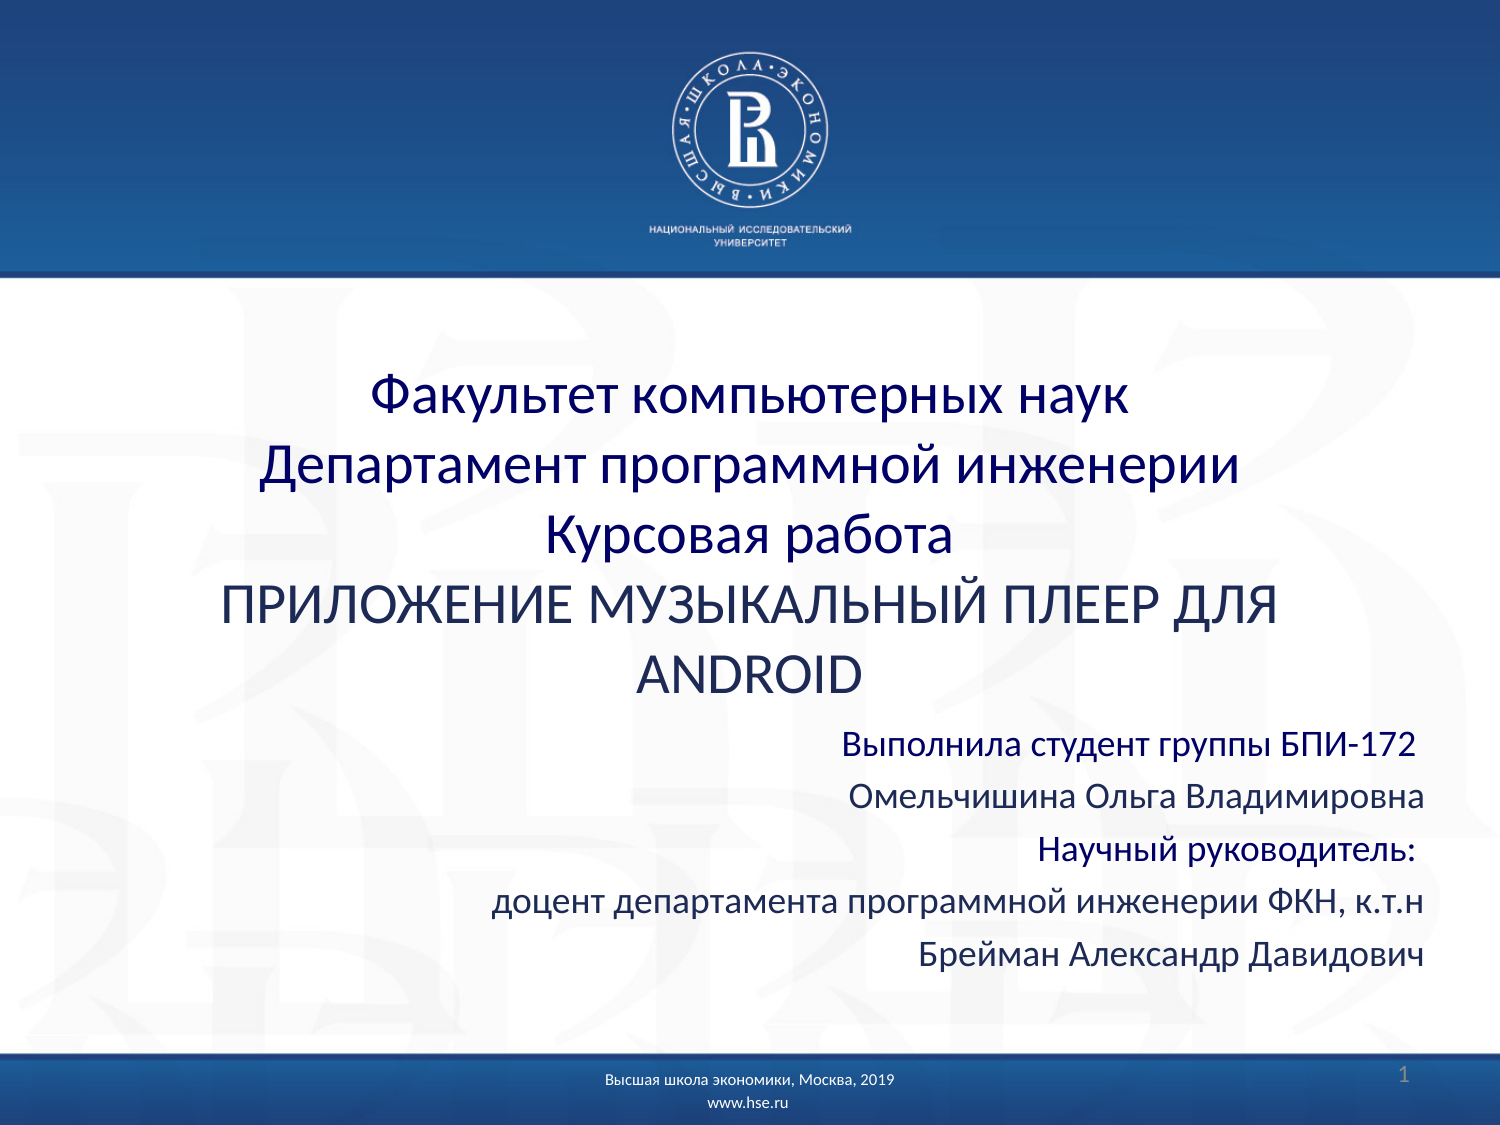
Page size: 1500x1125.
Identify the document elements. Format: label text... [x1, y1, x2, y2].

subtitle Выполнила студент группы БПИ-172 Омельчишина Ольга Владимировна Научный руководитель: доцент департамента программной инженерии ФКН, к.т.н Брейман Александр Давидович [390, 711, 1441, 1011]
title Факультет компьютерных наук Департамент программной инженерии Курсовая работа ПРИЛОЖЕНИЕ МУЗЫКАЛЬНЫЙ ПЛЕЕР ДЛЯ ANDROID [112, 349, 1388, 712]
text_box Высшая школа экономики, Москва, 2019 www.hse.ru [224, 1060, 1275, 1119]
picture [0, 0, 1500, 1125]
slide_number 1 [1074, 1042, 1425, 1103]
